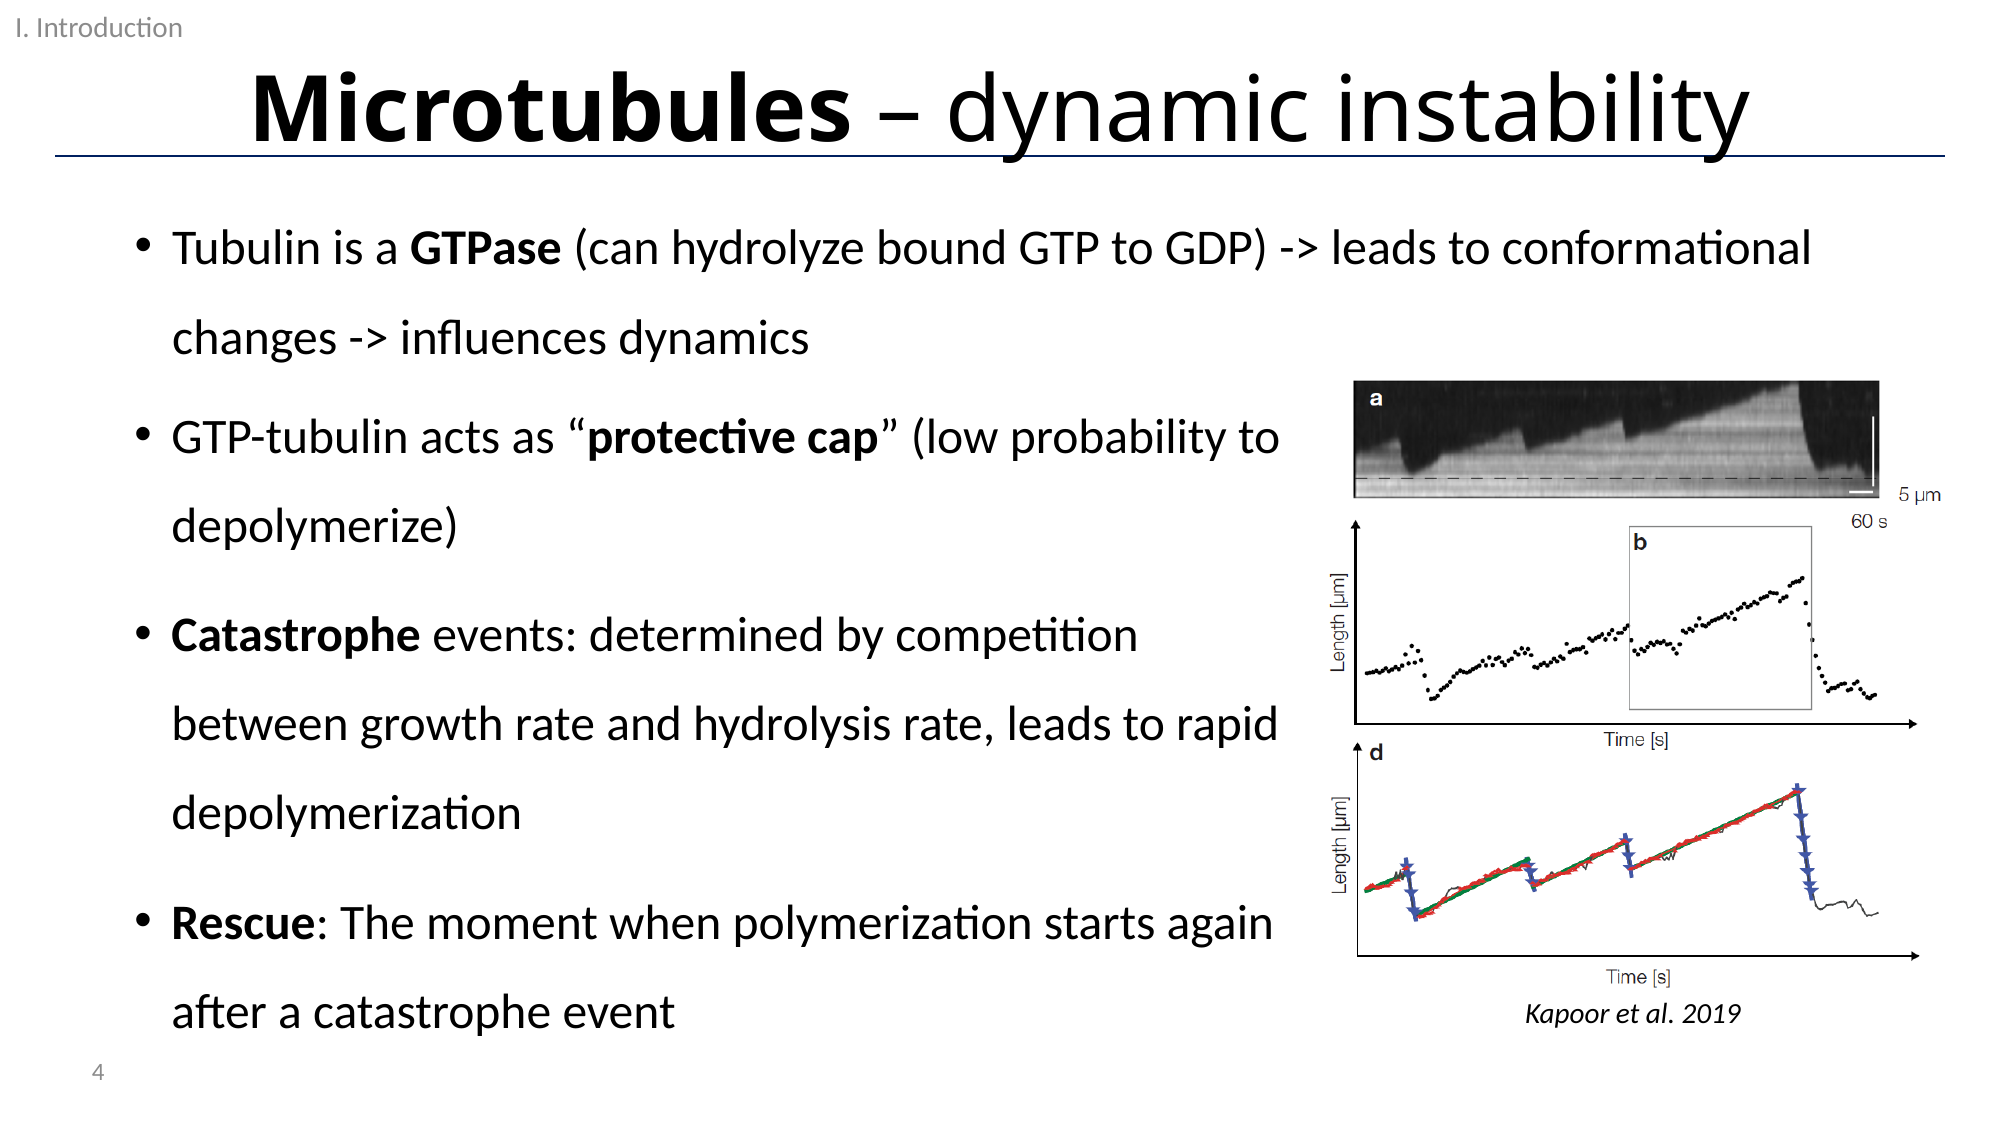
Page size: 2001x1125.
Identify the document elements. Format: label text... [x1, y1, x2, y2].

text_box GTP-tubulin acts as “protective cap” (low probability to depolymerize) Catastrophe events: determined by competition between growth rate and hydrolysis rate, leads to rapid depolymerization Rescue: The moment when polymerization starts again after a catastrophe event [119, 366, 1322, 1051]
list Tubulin is a GTPase (can hydrolyze bound GTP to GDP) -> leads to conformational changes -> influences dynamics [119, 176, 1945, 366]
picture [1321, 366, 1945, 991]
text_box Kapoor et al. 2019 [1510, 991, 1756, 1038]
slide_number 4 [1, 1040, 120, 1101]
text_box I. Introduction [0, 0, 280, 57]
title Microtubules – dynamic instability [55, 46, 1945, 177]
